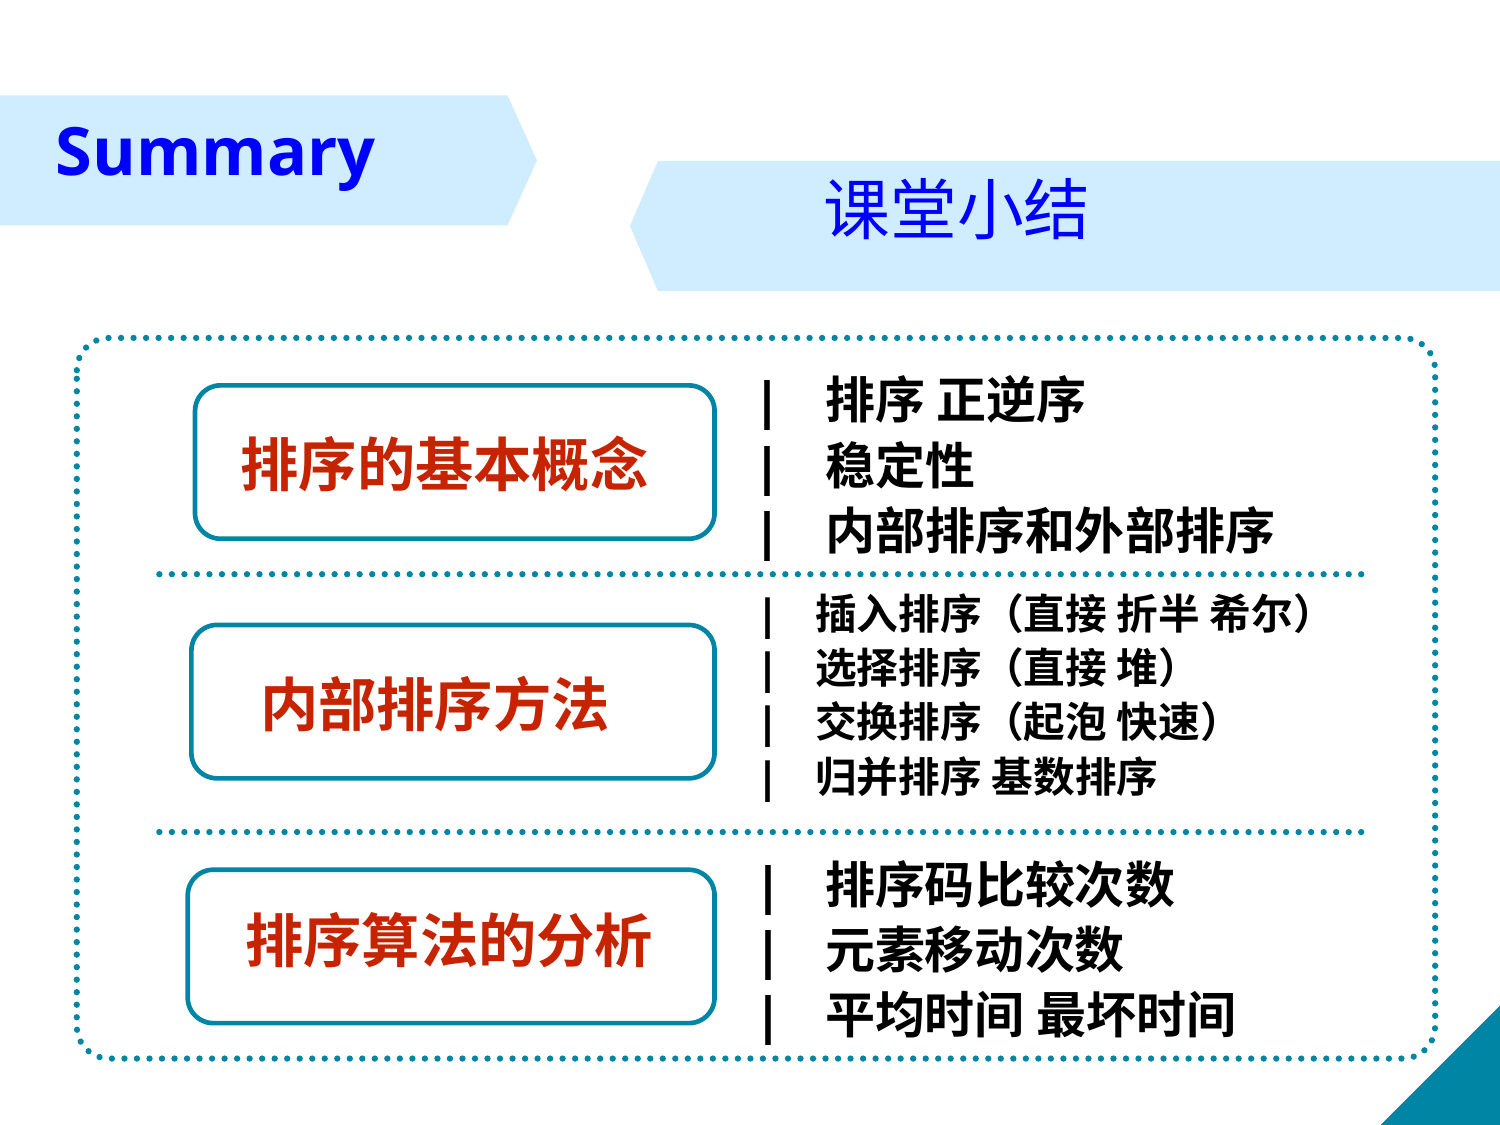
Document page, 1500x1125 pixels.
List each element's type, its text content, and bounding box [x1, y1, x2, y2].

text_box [112, 624, 821, 779]
text_box | 排序码比较次数 | 元素移动次数 | 平均时间 最坏时间 [738, 846, 1365, 1051]
text_box | 插入排序（直接 折半 希尔） | 选择排序（直接 堆） | 交换排序（起泡 快速） | 归并排序 基数排序 [740, 580, 1432, 808]
text_box | 排序 正逆序 | 稳定性 | 内部排序和外部排序 [738, 361, 1317, 567]
text_box 课堂小结 [809, 160, 1424, 256]
text_box Summary [41, 101, 561, 197]
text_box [100, 385, 880, 539]
text_box [76, 337, 1436, 1059]
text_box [123, 869, 821, 1024]
